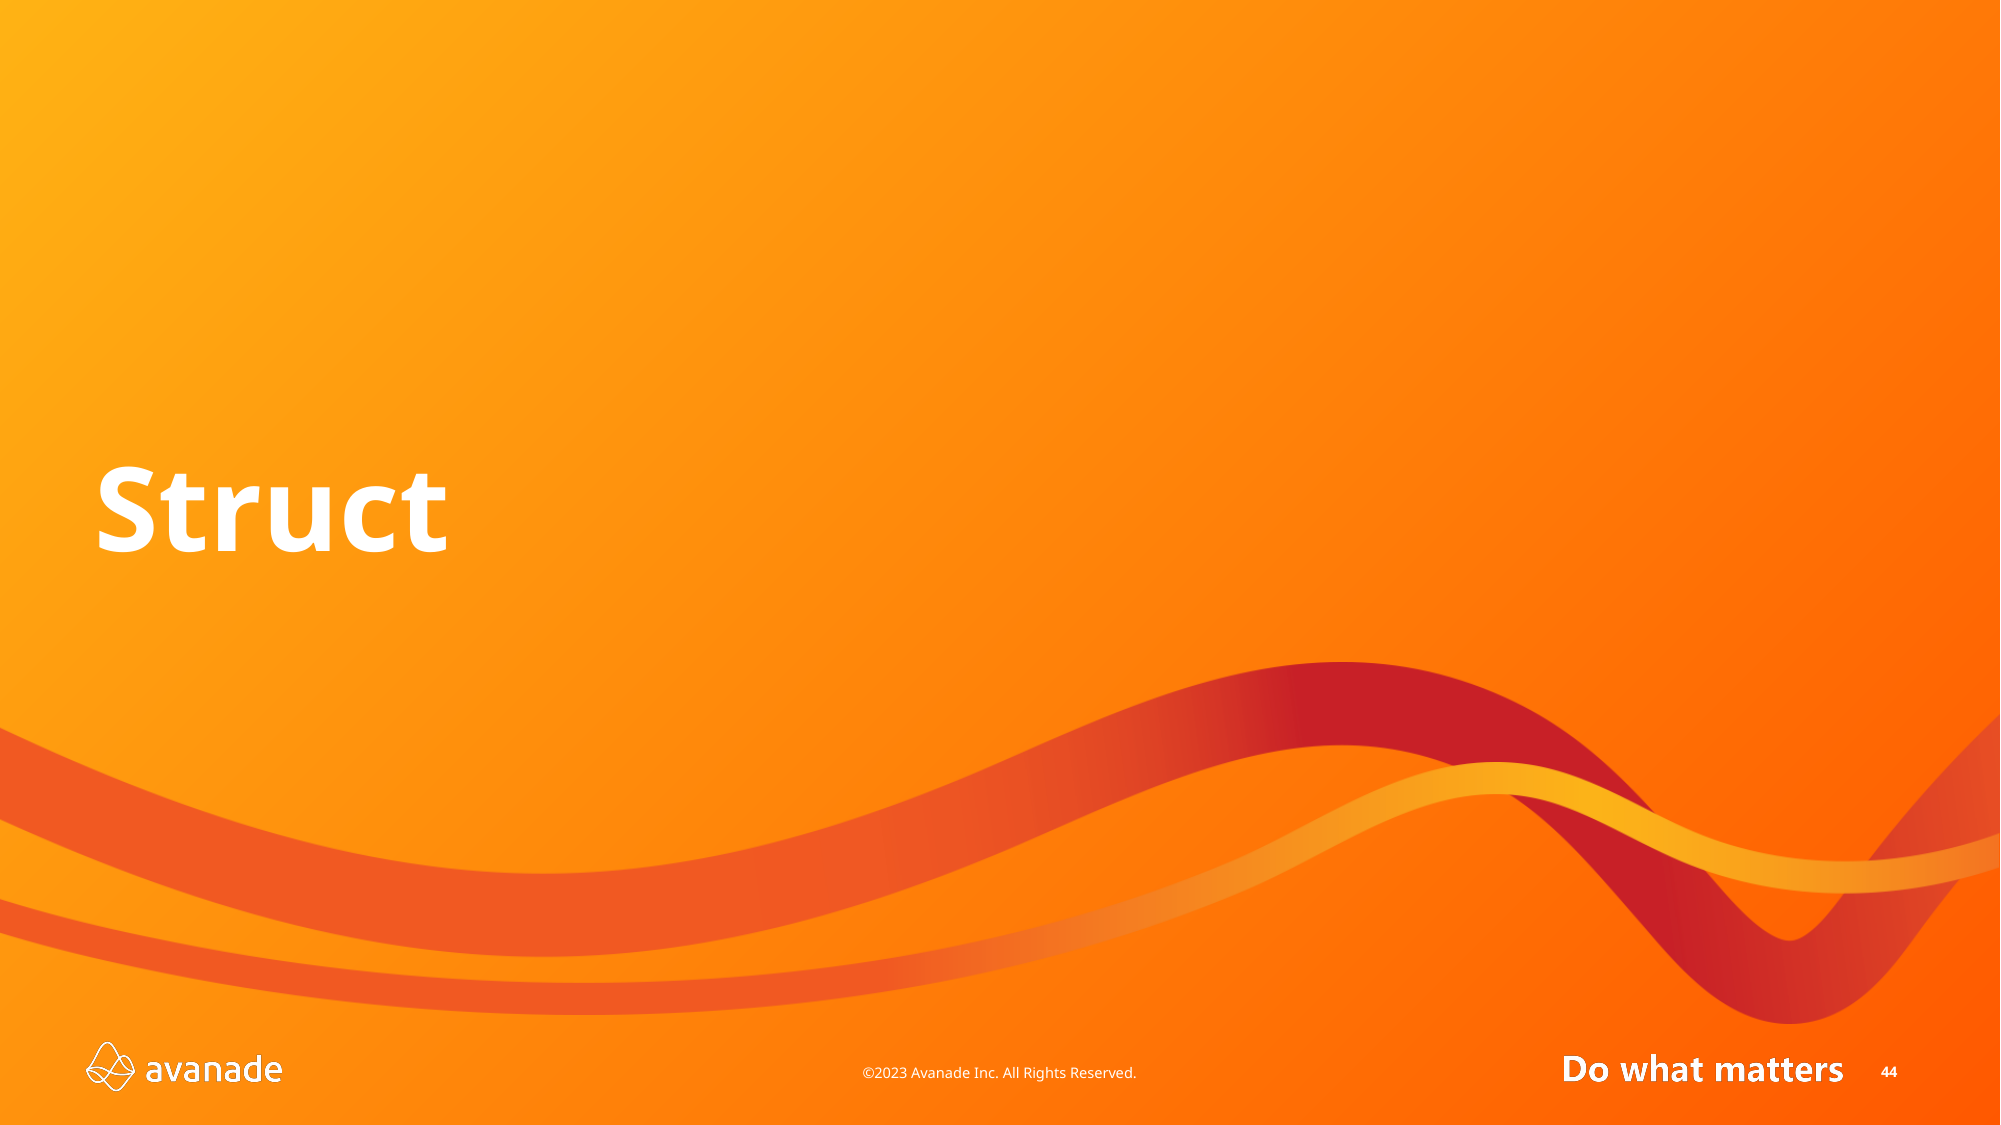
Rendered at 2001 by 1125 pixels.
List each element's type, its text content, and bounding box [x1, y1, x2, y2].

title Struct [79, 392, 1195, 644]
picture [1564, 1054, 1843, 1082]
picture [0, 662, 2000, 1112]
slide_number 44 [1850, 1043, 1913, 1103]
